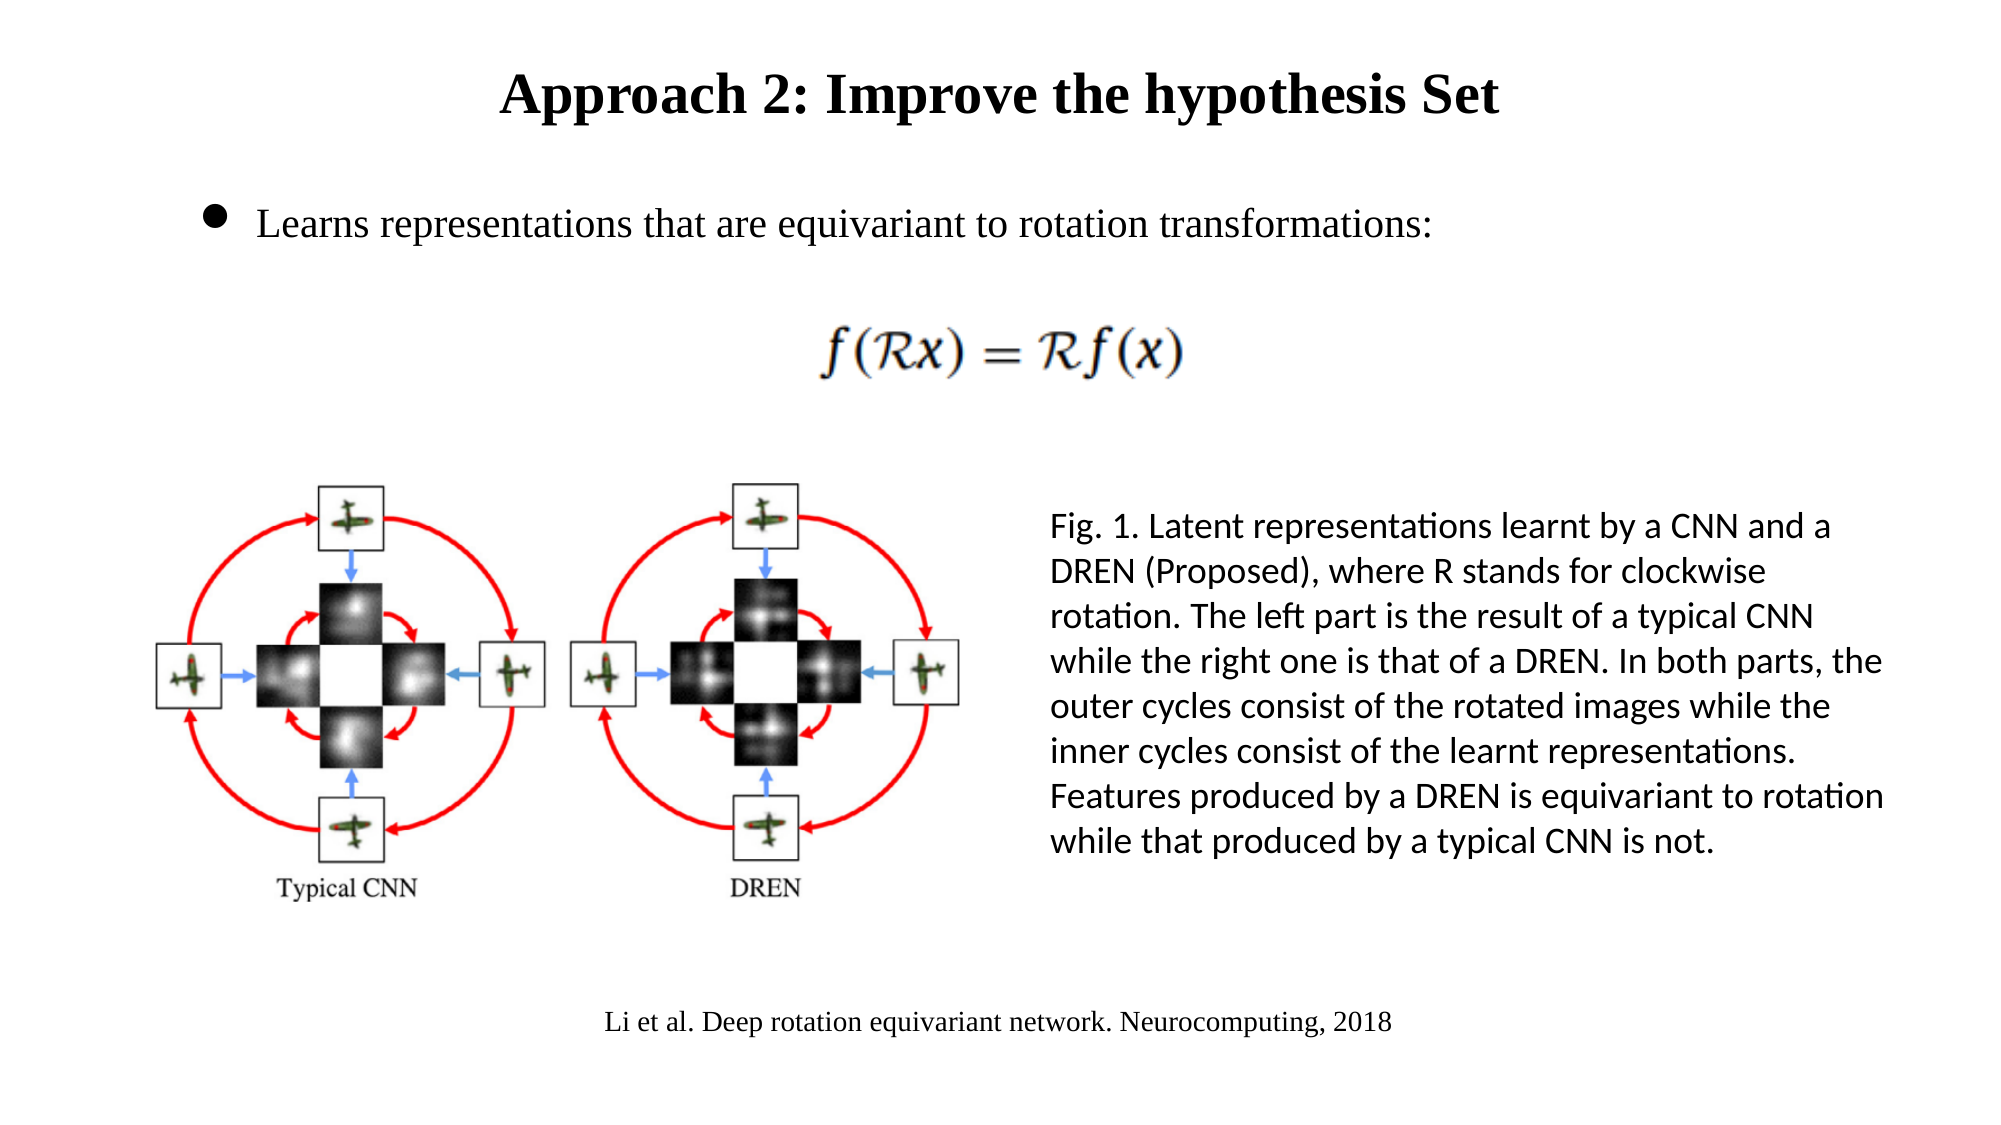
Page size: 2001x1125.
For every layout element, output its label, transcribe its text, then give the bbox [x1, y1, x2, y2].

text_box Approach 2: Improve the hypothesis Set [324, 47, 1675, 134]
picture [149, 480, 965, 904]
text_box Fig. 1. Latent representations learnt by a CNN and a DREN (Proposed), where R stands for clockwise rotation. The left part is the result of a typical CNN while the right one is that of a DREN. In both parts, the outer cycles consist of the rotated images while the inner cycles consist of the learnt representations. Features produced by a DREN is equivariant to rotation while that produced by a typical CNN is not. [1035, 494, 1910, 869]
picture [810, 313, 1189, 392]
text_box Learns representations that are equivariant to rotation transformations: [184, 188, 1815, 254]
text_box Li et al. Deep rotation equivariant network. Neurocomputing, 2018 [359, 994, 1638, 1045]
